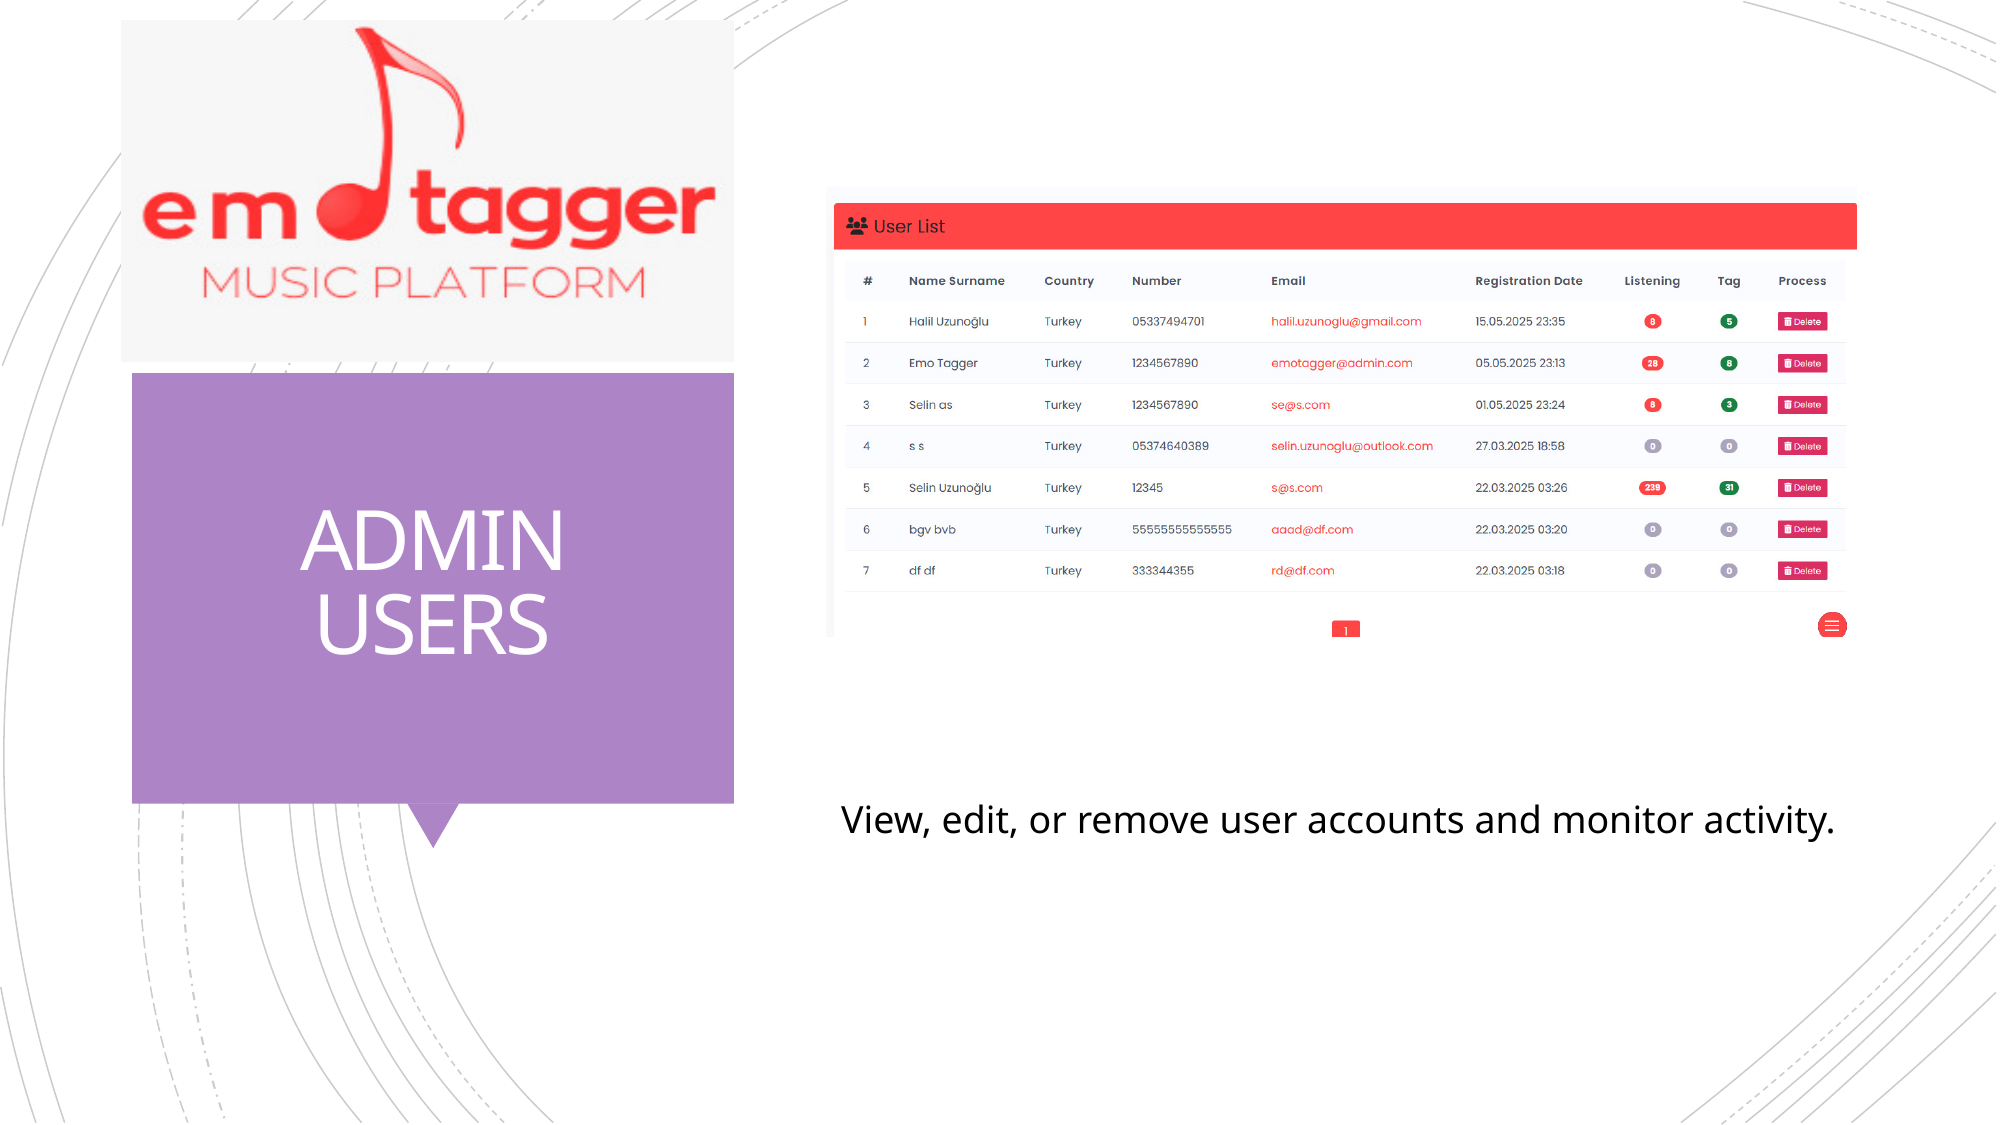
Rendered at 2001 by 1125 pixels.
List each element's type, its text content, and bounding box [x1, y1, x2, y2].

picture [120, 20, 735, 362]
title ADMIN USERS [145, 385, 720, 789]
text_box View, edit, or remove user accounts and monitor activity. [826, 788, 1879, 849]
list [826, 186, 1858, 637]
